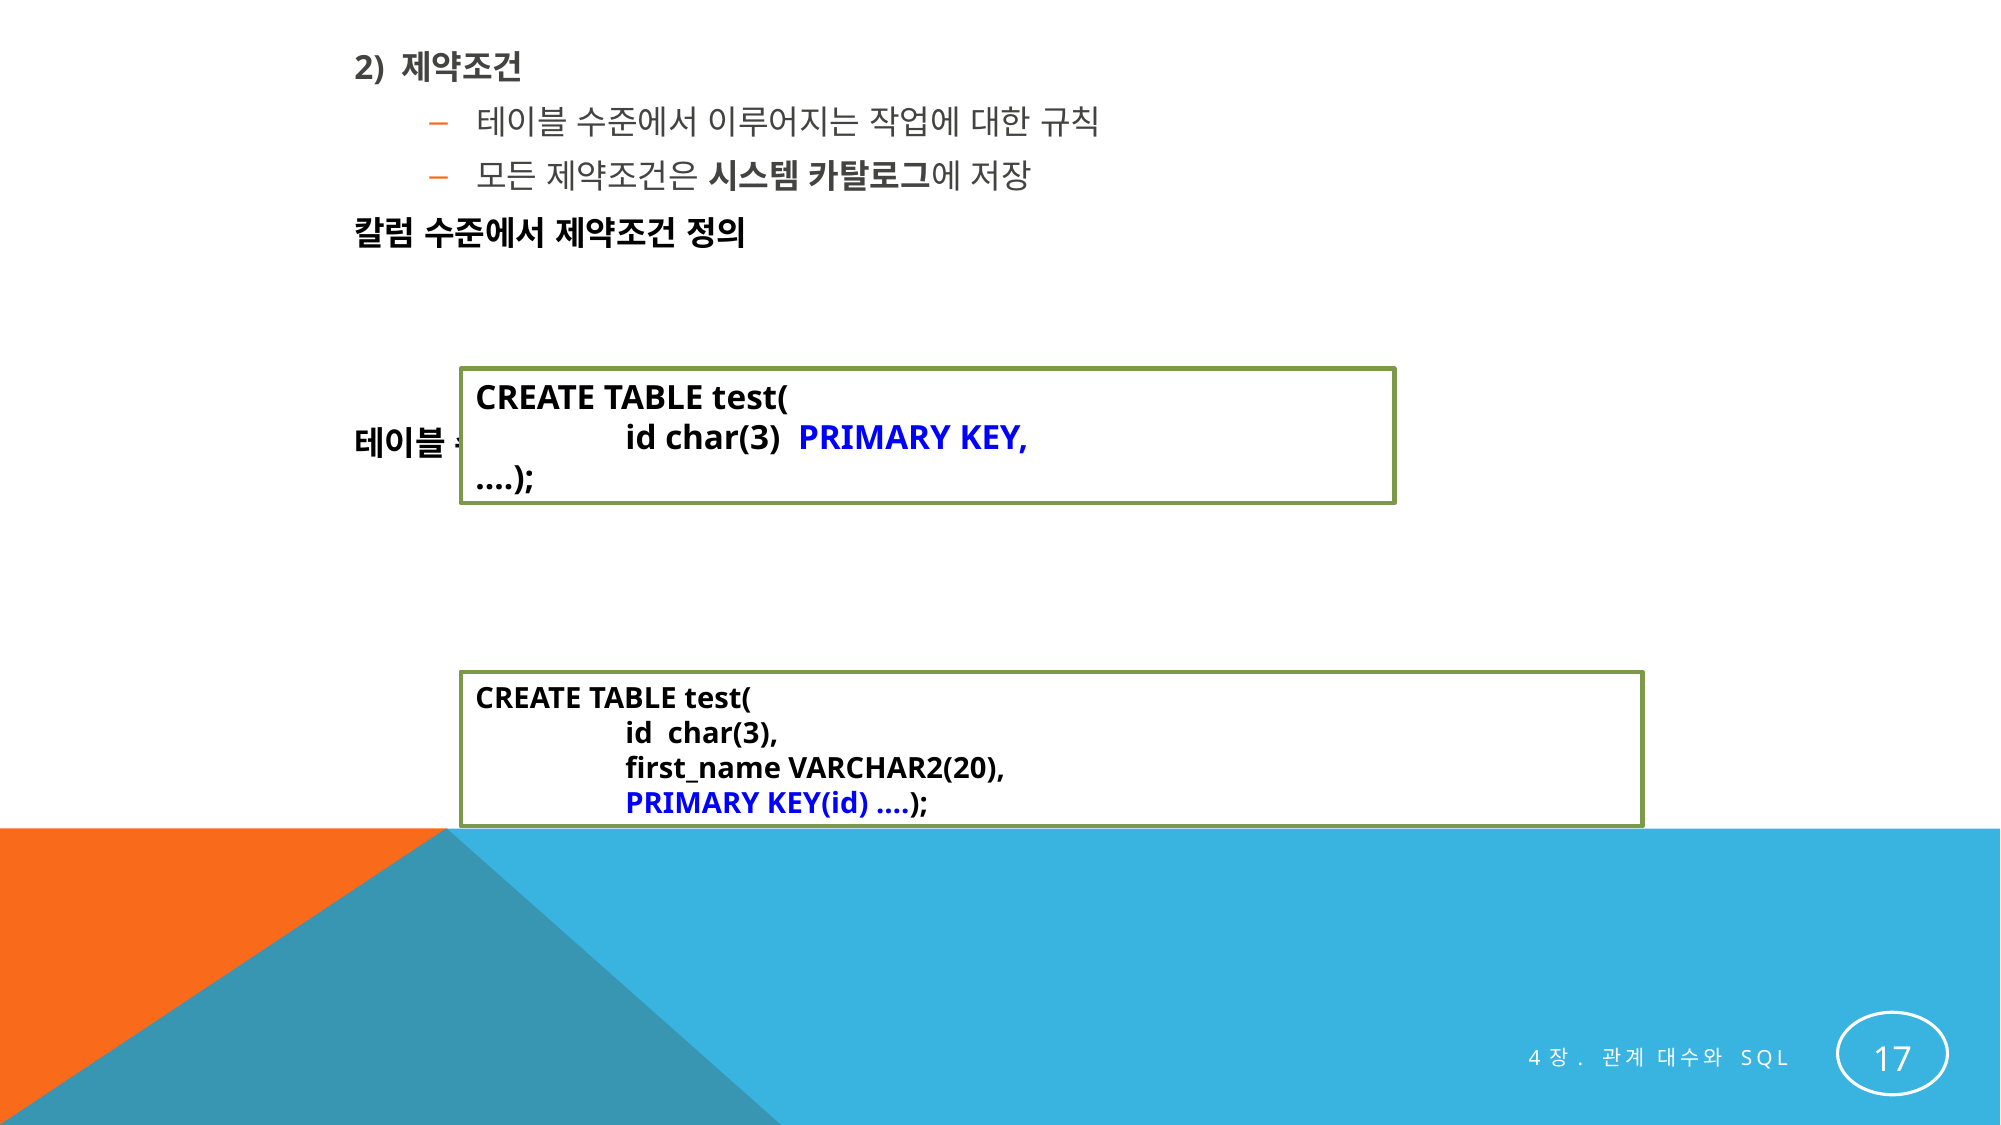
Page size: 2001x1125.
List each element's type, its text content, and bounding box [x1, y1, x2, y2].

list 2) 제약조건 테이블 수준에서 이루어지는 작업에 대한 규칙 모든 제약조건은 시스템 카탈로그에 저장 칼럼 수준에서 제약조건 정의 테이블 수준에서 제약조건 정의 [339, 23, 1641, 798]
text_box CREATE TABLE test( id char(3) PRIMARY KEY, ….); [459, 366, 1397, 505]
footer 4장. 관계 대수와 SQL [769, 1031, 1803, 1076]
slide_number 17 [1835, 1010, 1950, 1097]
text_box CREATE TABLE test( id char(3), first_name VARCHAR2(20), PRIMARY KEY(id) ….); [459, 670, 1645, 828]
